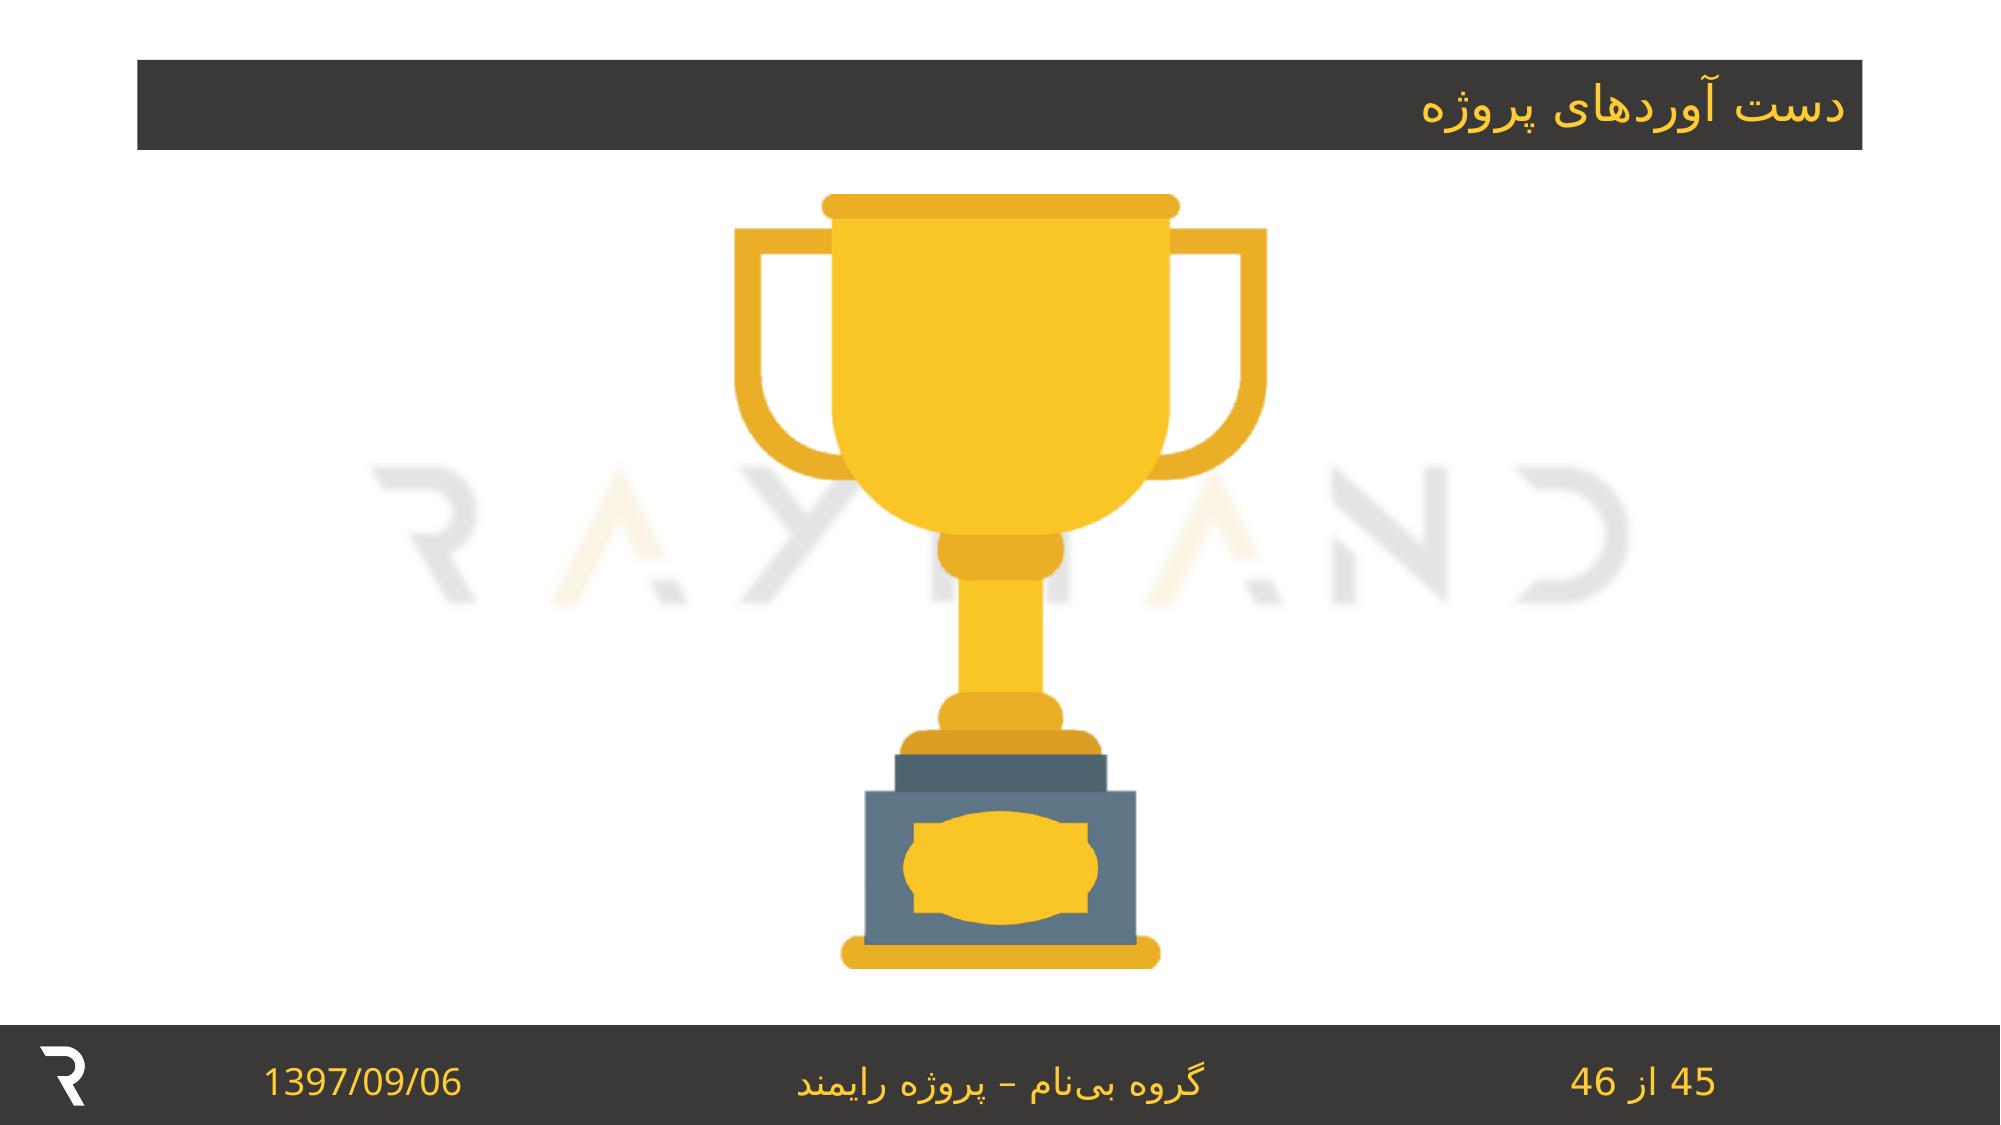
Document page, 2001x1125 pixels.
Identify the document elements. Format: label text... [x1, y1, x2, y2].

picture [318, 1025, 1682, 1125]
picture [1674, 1074, 1682, 1085]
title دست آوردهای پروژه [137, 59, 1863, 150]
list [728, 194, 1272, 969]
picture [31, 1039, 104, 1113]
